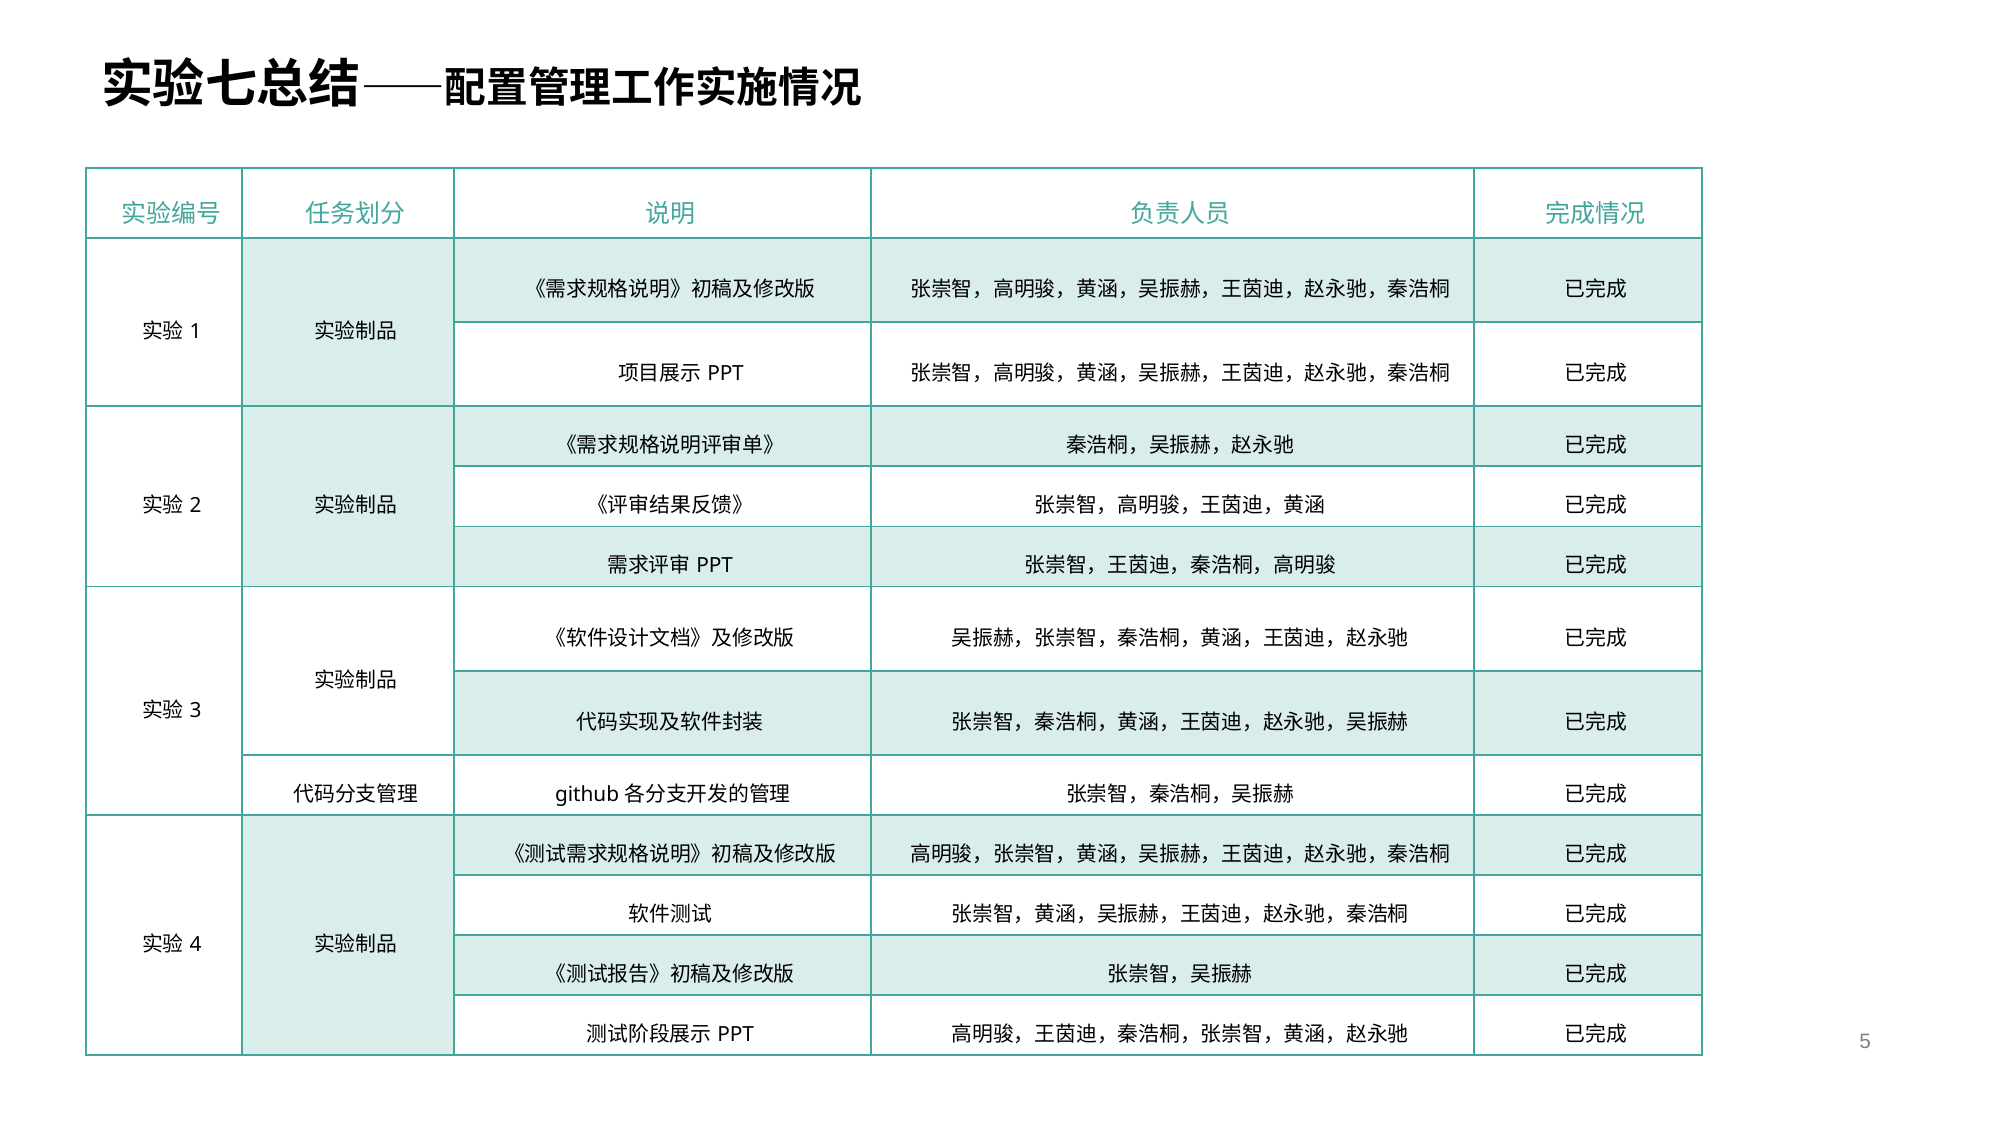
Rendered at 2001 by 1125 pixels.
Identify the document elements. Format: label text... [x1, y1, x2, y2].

table_cell 已完成 [1475, 816, 1701, 874]
table_cell 已完成 [1475, 876, 1701, 934]
table_cell 《需求规格说明》初稿及修改版 [455, 239, 870, 321]
table_cell 实验3 [87, 587, 241, 814]
table_cell 已完成 [1475, 996, 1701, 1054]
table_cell 《测试报告》初稿及修改版 [455, 936, 870, 994]
table_cell 张崇智，王茵迪，秦浩桐，高明骏 [872, 527, 1473, 586]
table_header 实验编号 [87, 169, 241, 237]
table_header 负责人员 [872, 169, 1473, 237]
table_cell 实验4 [87, 816, 241, 1054]
table_cell 秦浩桐，吴振赫，赵永驰 [872, 407, 1473, 465]
table_cell 已完成 [1475, 587, 1701, 670]
table_cell 《测试需求规格说明》初稿及修改版 [455, 816, 870, 874]
table_header 说明 [455, 169, 870, 237]
table_cell 张崇智，高明骏，黄涵，吴振赫，王茵迪，赵永驰，秦浩桐 [872, 323, 1473, 405]
table_cell 高明骏，王茵迪，秦浩桐，张崇智，黄涵，赵永驰 [872, 996, 1473, 1054]
table_cell 张崇智，高明骏，黄涵，吴振赫，王茵迪，赵永驰，秦浩桐 [872, 239, 1473, 321]
slide_number 5 [1412, 1022, 1886, 1057]
table_cell 实验2 [87, 407, 241, 586]
table_cell 已完成 [1475, 407, 1701, 465]
table_header 完成情况 [1475, 169, 1701, 237]
table_cell 已完成 [1475, 323, 1701, 405]
table_header 任务划分 [243, 169, 453, 237]
table_cell 张崇智，黄涵，吴振赫，王茵迪，赵永驰，秦浩桐 [872, 876, 1473, 934]
table_cell 高明骏，张崇智，黄涵，吴振赫，王茵迪，赵永驰，秦浩桐 [872, 816, 1473, 874]
table_cell github各分支开发的管理 [455, 756, 870, 814]
table_cell 实验制品 [243, 587, 453, 754]
title 实验七总结——配置管理工作实施情况 [86, 2, 1107, 122]
table_cell 代码实现及软件封装 [455, 672, 870, 754]
table_cell 《评审结果反馈》 [455, 467, 870, 526]
table_cell 软件测试 [455, 876, 870, 934]
table_cell 已完成 [1475, 527, 1701, 586]
table_cell 实验1 [87, 239, 241, 405]
table_cell 代码分支管理 [243, 756, 453, 814]
table_cell 已完成 [1475, 756, 1701, 814]
table_cell 实验制品 [243, 816, 453, 1054]
table_cell 已完成 [1475, 936, 1701, 994]
table_cell 测试阶段展示PPT [455, 996, 870, 1054]
table_cell 张崇智，秦浩桐，黄涵，王茵迪，赵永驰，吴振赫 [872, 672, 1473, 754]
table_cell 已完成 [1475, 672, 1701, 754]
table_cell 已完成 [1475, 467, 1701, 526]
table_cell 张崇智，高明骏，王茵迪，黄涵 [872, 467, 1473, 526]
table_cell 实验制品 [243, 239, 453, 405]
table_cell 项目展示PPT [455, 323, 870, 405]
table_cell 张崇智，秦浩桐，吴振赫 [872, 756, 1473, 814]
table_cell 需求评审PPT [455, 527, 870, 586]
table_cell 《软件设计文档》及修改版 [455, 587, 870, 670]
table_cell 《需求规格说明评审单》 [455, 407, 870, 465]
table_cell 张崇智，吴振赫 [872, 936, 1473, 994]
table_cell 吴振赫，张崇智，秦浩桐，黄涵，王茵迪，赵永驰 [872, 587, 1473, 670]
table_cell 实验制品 [243, 407, 453, 586]
table_cell 已完成 [1475, 239, 1701, 321]
